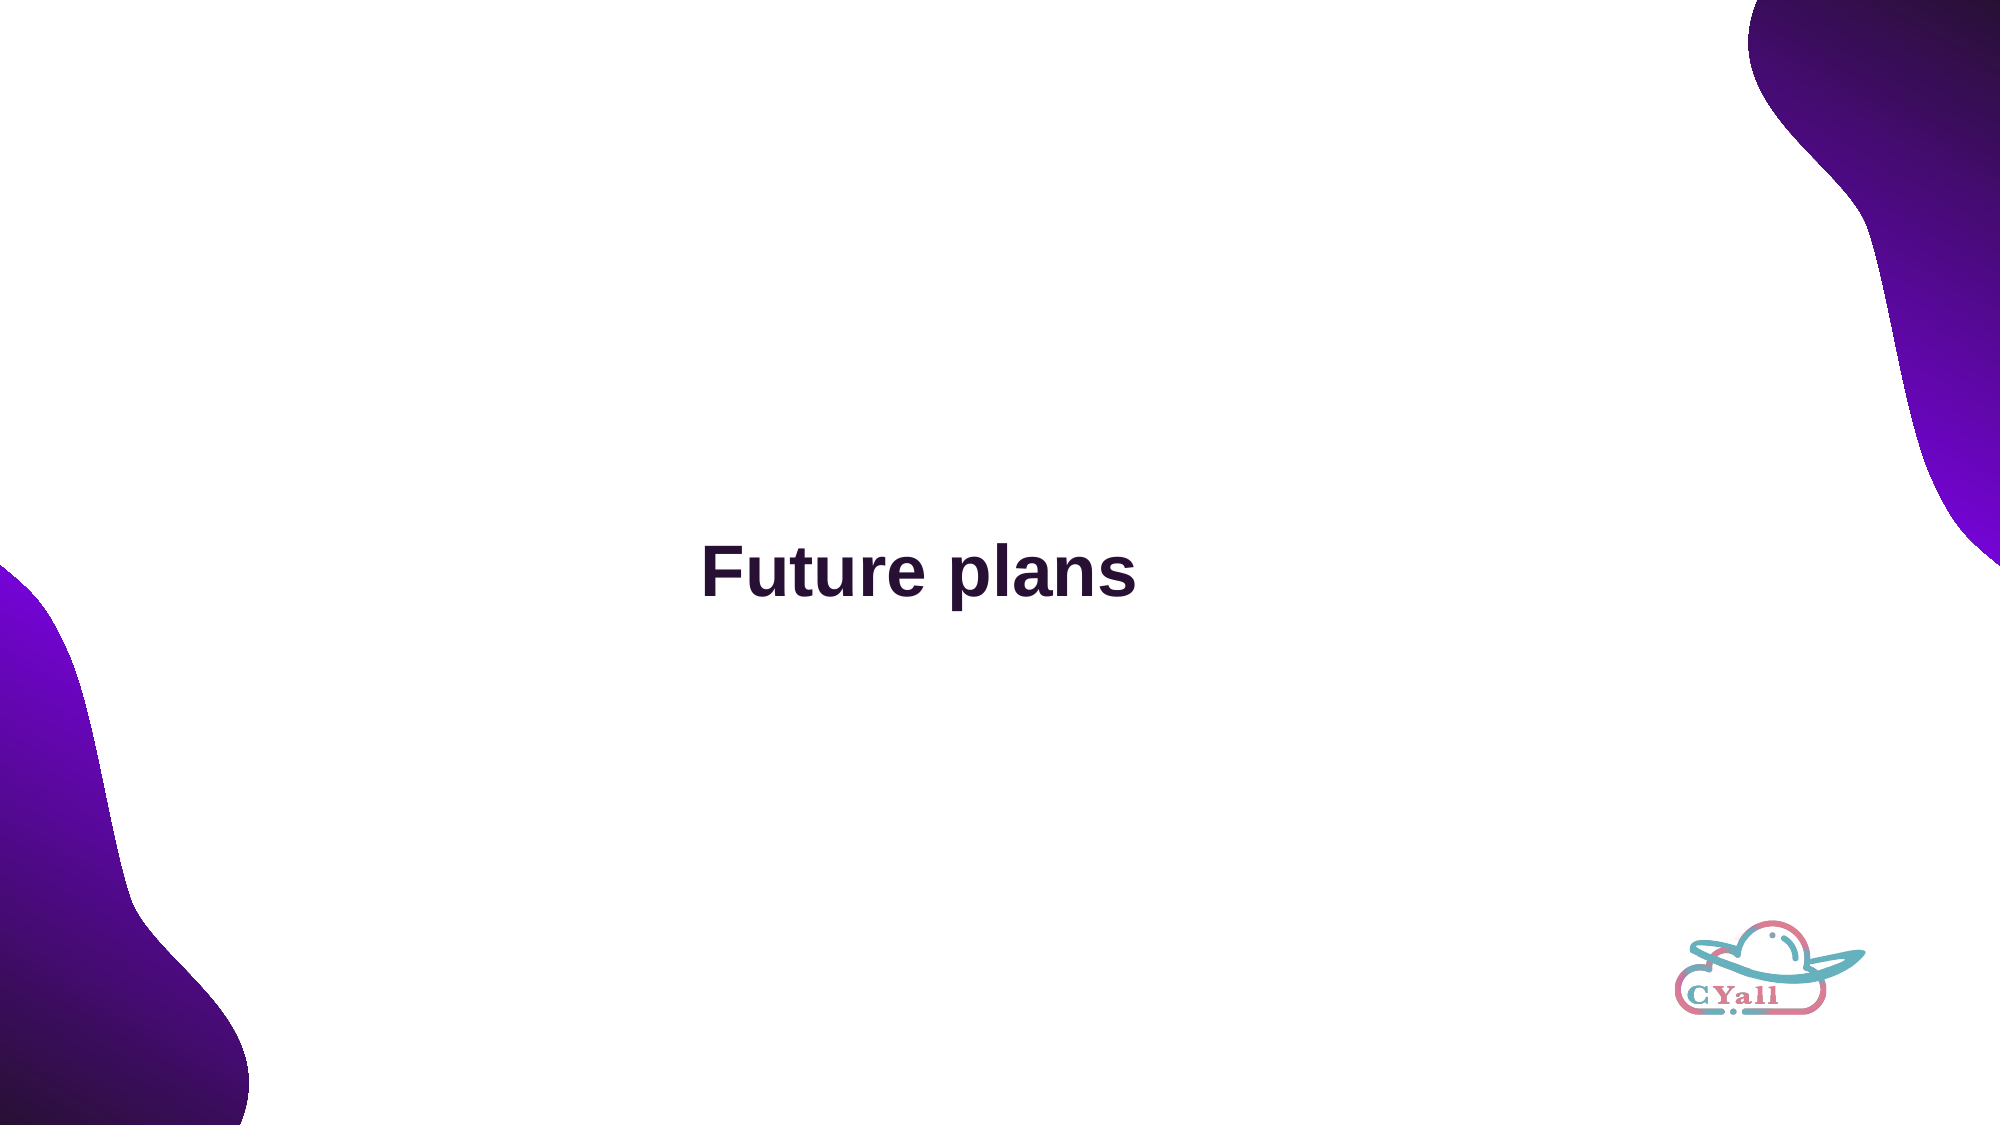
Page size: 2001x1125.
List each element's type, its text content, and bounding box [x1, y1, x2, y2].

text_box Future plans [693, 516, 1307, 619]
text_box [0, 565, 249, 1125]
text_box [1748, 0, 2000, 566]
picture [1592, 919, 1901, 1026]
